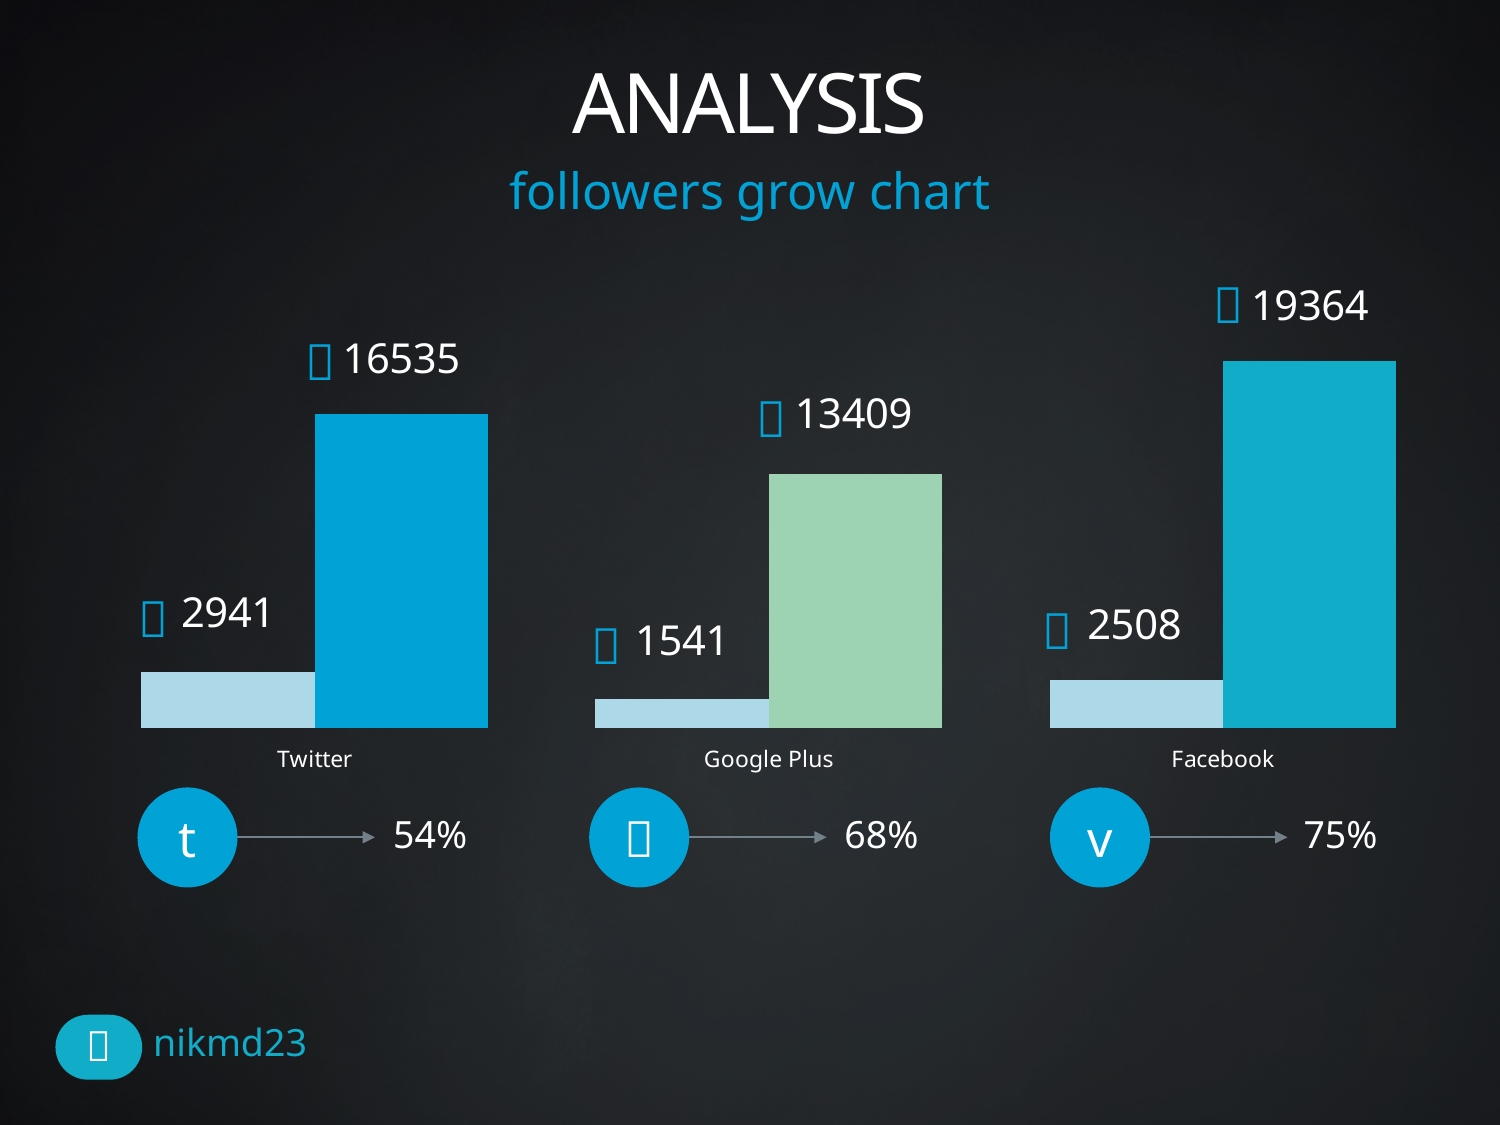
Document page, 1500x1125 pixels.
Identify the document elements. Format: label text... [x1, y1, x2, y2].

picture [0, 0, 1500, 1125]
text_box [134, 321, 341, 657]
text_box  [587, 785, 692, 890]
title ANALYSIS [75, 50, 1425, 150]
chart [77, 237, 1463, 774]
text_box 68% [829, 803, 934, 863]
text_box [1038, 265, 1249, 668]
text_box 75% [1288, 803, 1393, 863]
list followers grow chart [75, 151, 1425, 229]
text_box v [1047, 785, 1153, 890]
text_box t [135, 785, 240, 890]
text_box 54% [378, 803, 483, 863]
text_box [587, 378, 791, 683]
